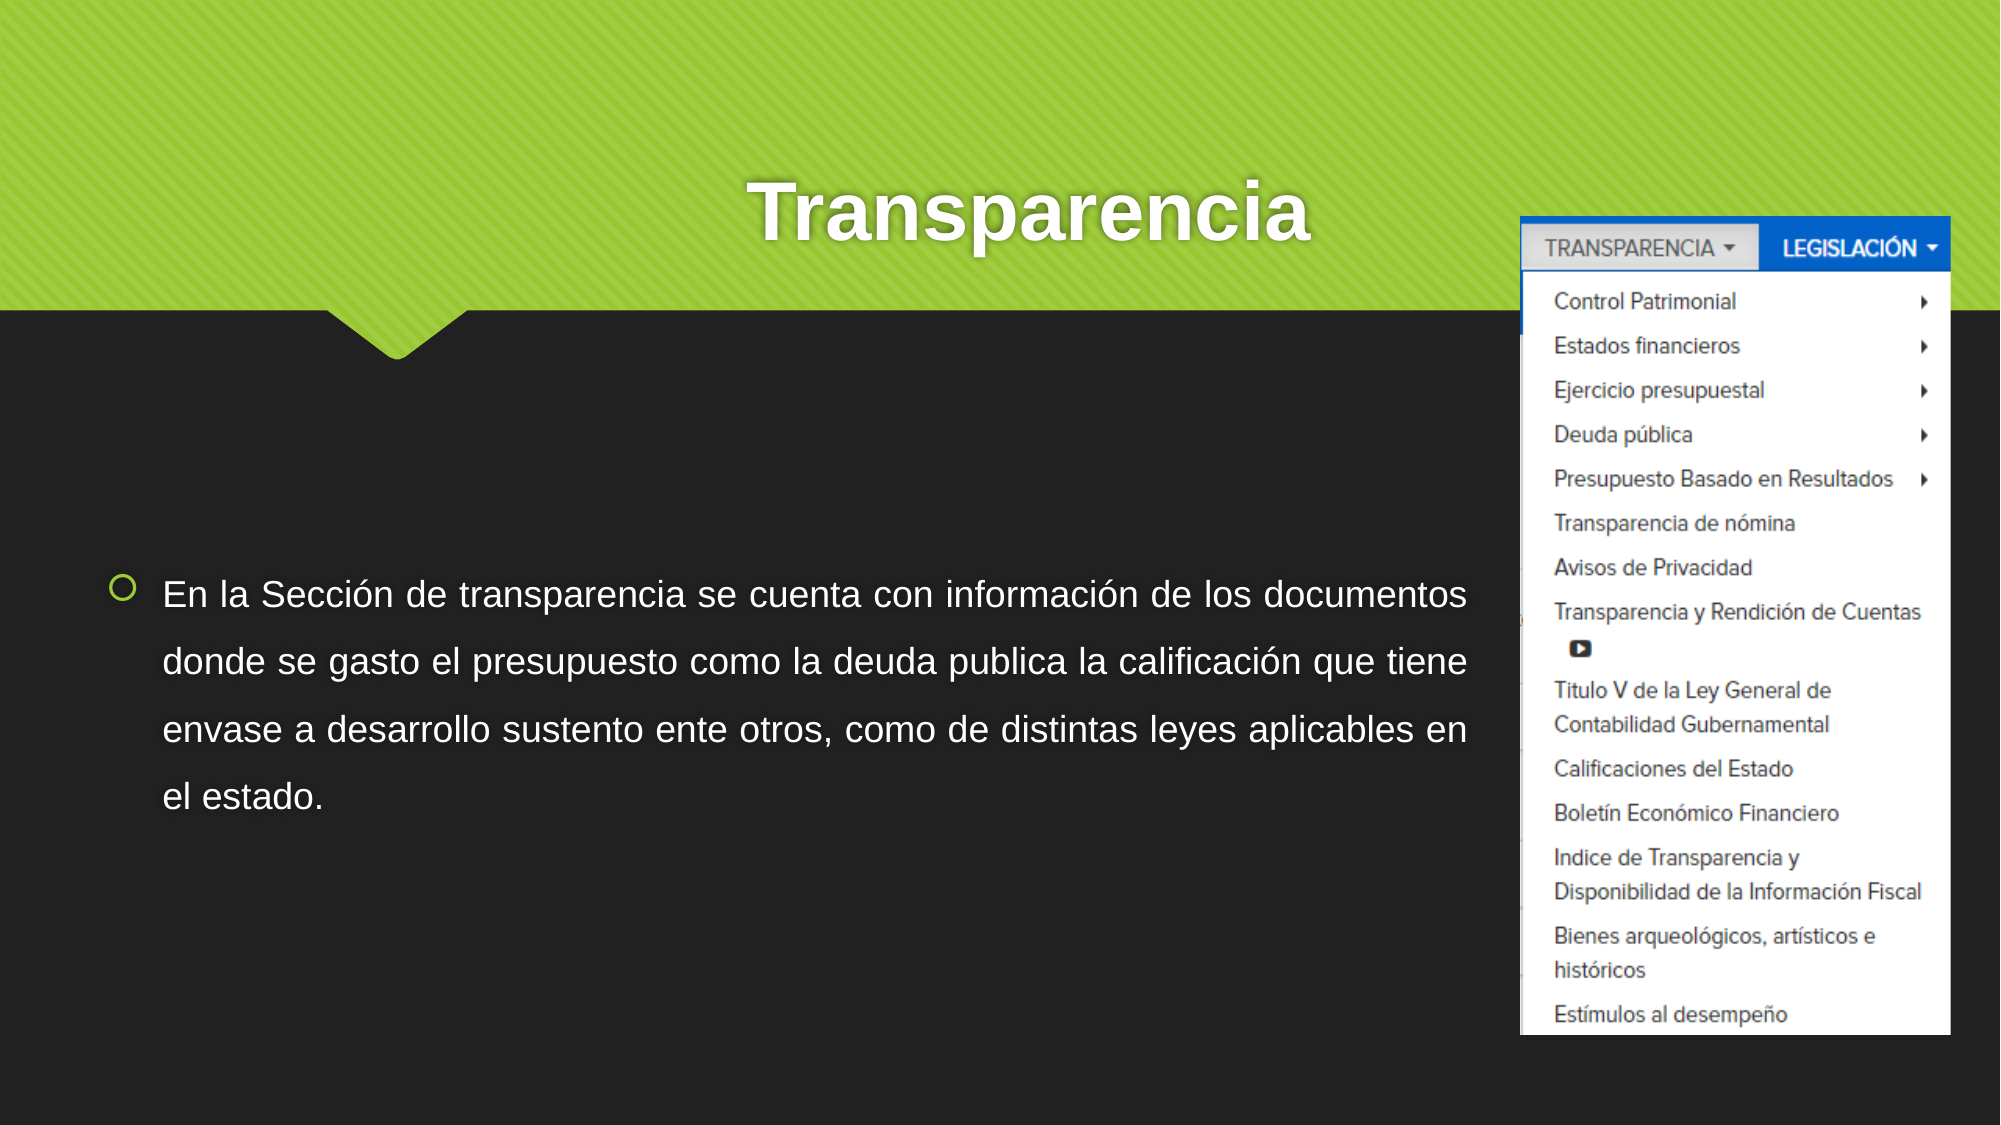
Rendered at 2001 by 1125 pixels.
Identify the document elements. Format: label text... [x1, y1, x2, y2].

list En la Sección de transparencia se cuenta con información de los documentos donde se gasto el presupuesto como la deuda publica la calificación que tiene envase a desarrollo sustento ente otros, como de distintas leyes aplicables en el estado. [91, 229, 1483, 1070]
title Transparencia [322, 52, 1736, 265]
picture [1519, 216, 1951, 1036]
